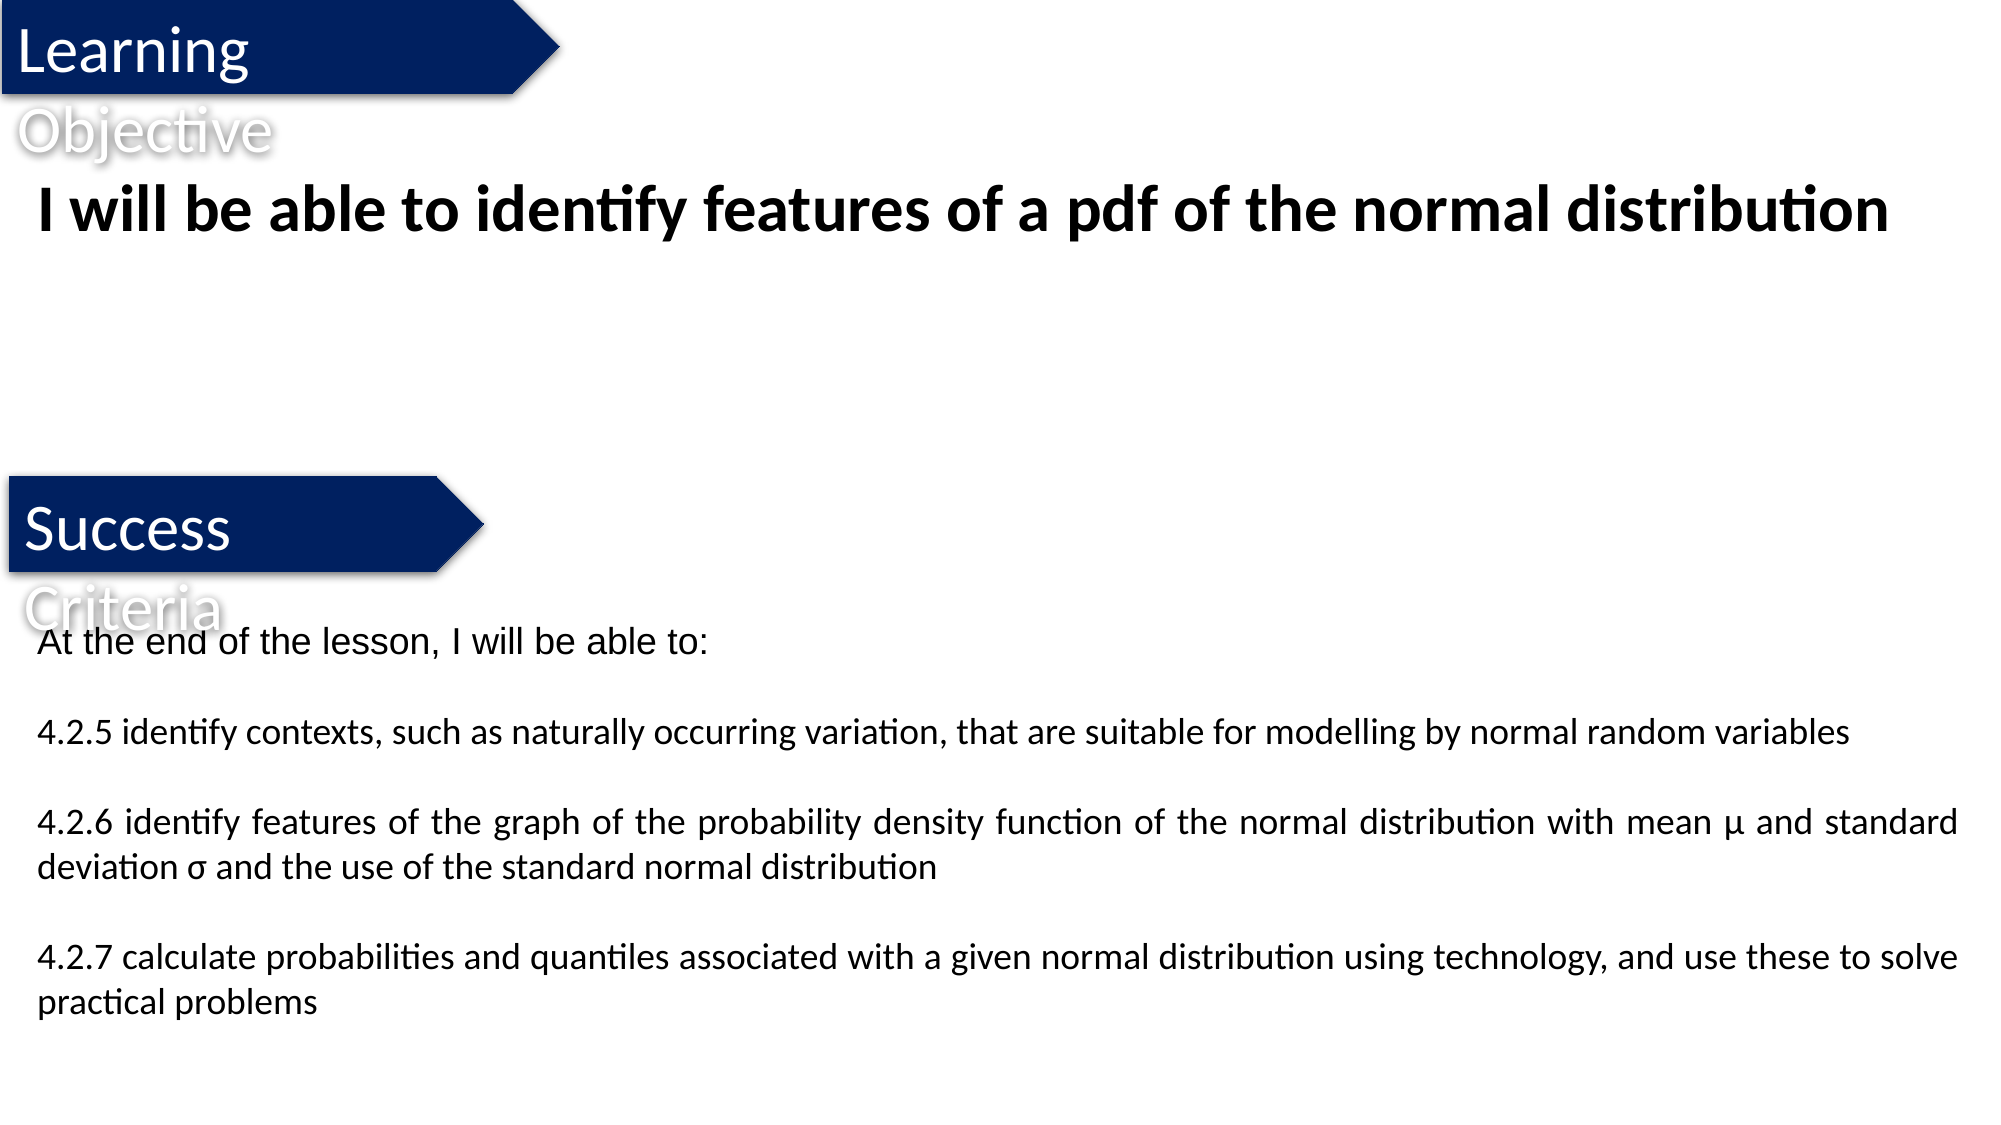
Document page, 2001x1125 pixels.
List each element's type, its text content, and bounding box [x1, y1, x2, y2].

text_box Learning Objective [2, 0, 560, 94]
text_box I will be able to identify features of a pdf of the normal distribution [22, 156, 1938, 252]
text_box Success Criteria [9, 476, 484, 572]
text_box At the end of the lesson, I will be able to: 4.2.5 identify contexts, such as naturally occurring variation, that are suitable for modelling by normal random variables 4.2.6 identify features of the graph of the probability density function of the normal distribution with mean μ and standard deviation σ and the use of the standard normal distribution 4.2.7 calculate probabilities and quantiles associated with a given normal distribution using technology, and use these to solve practical problems [22, 609, 1976, 1030]
